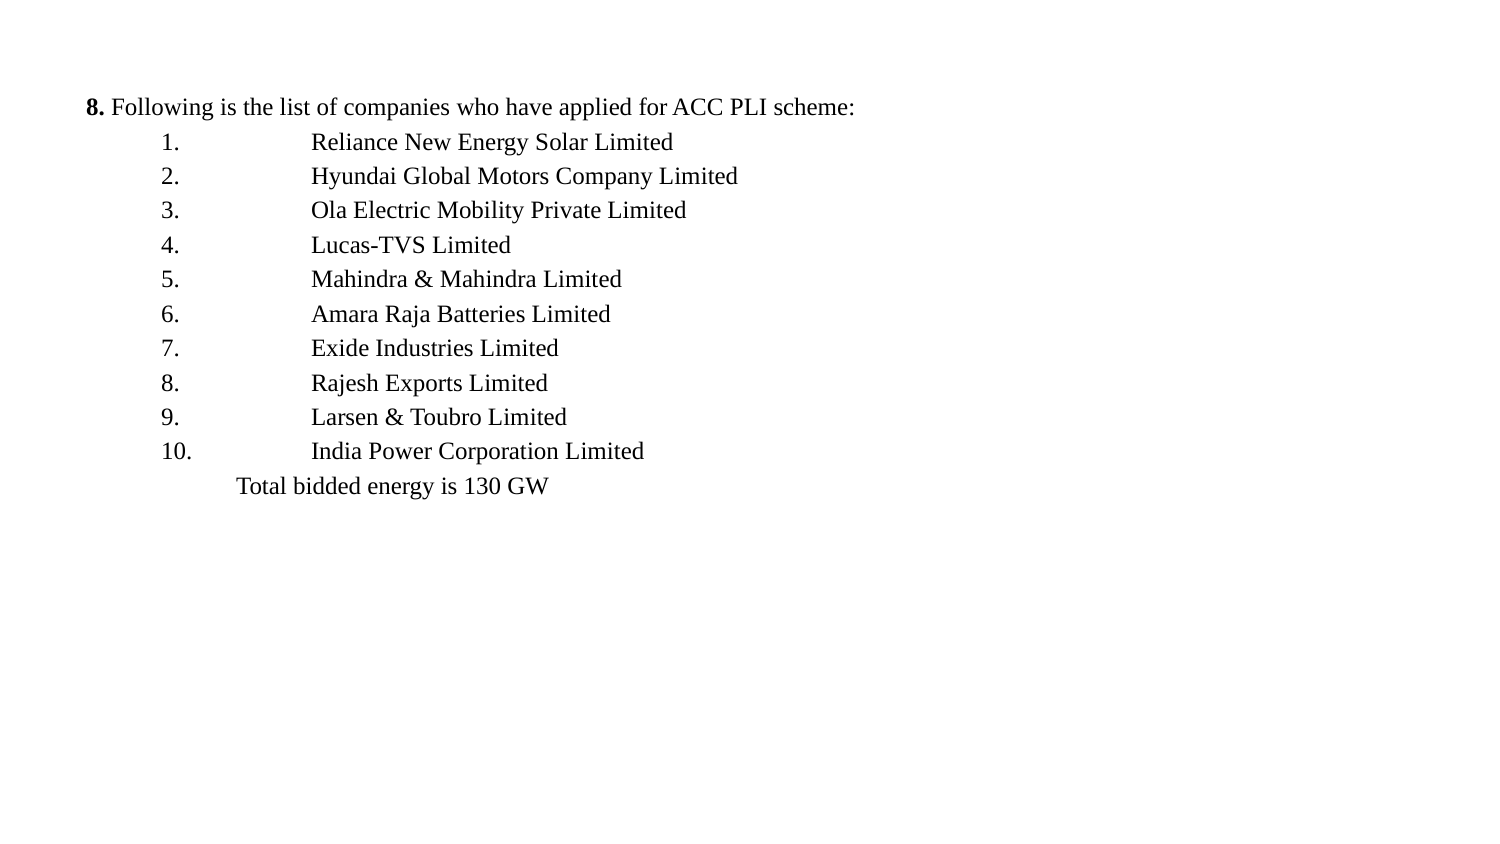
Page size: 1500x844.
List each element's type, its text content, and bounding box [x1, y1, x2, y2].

text_box 8. Following is the list of companies who have applied for ACC PLI scheme: 1. Reliance New Energy Solar Limited 2. Hyundai Global Motors Company Limited 3. Ola Electric Mobility Private Limited 4. Lucas-TVS Limited 5. Mahindra & Mahindra Limited 6. Amara Raja Batteries Limited 7. Exide Industries Limited 8. Rajesh Exports Limited 9. Larsen & Toubro Limited 10. India Power Corporation Limited Total bidded energy is 130 GW [71, 71, 1419, 776]
